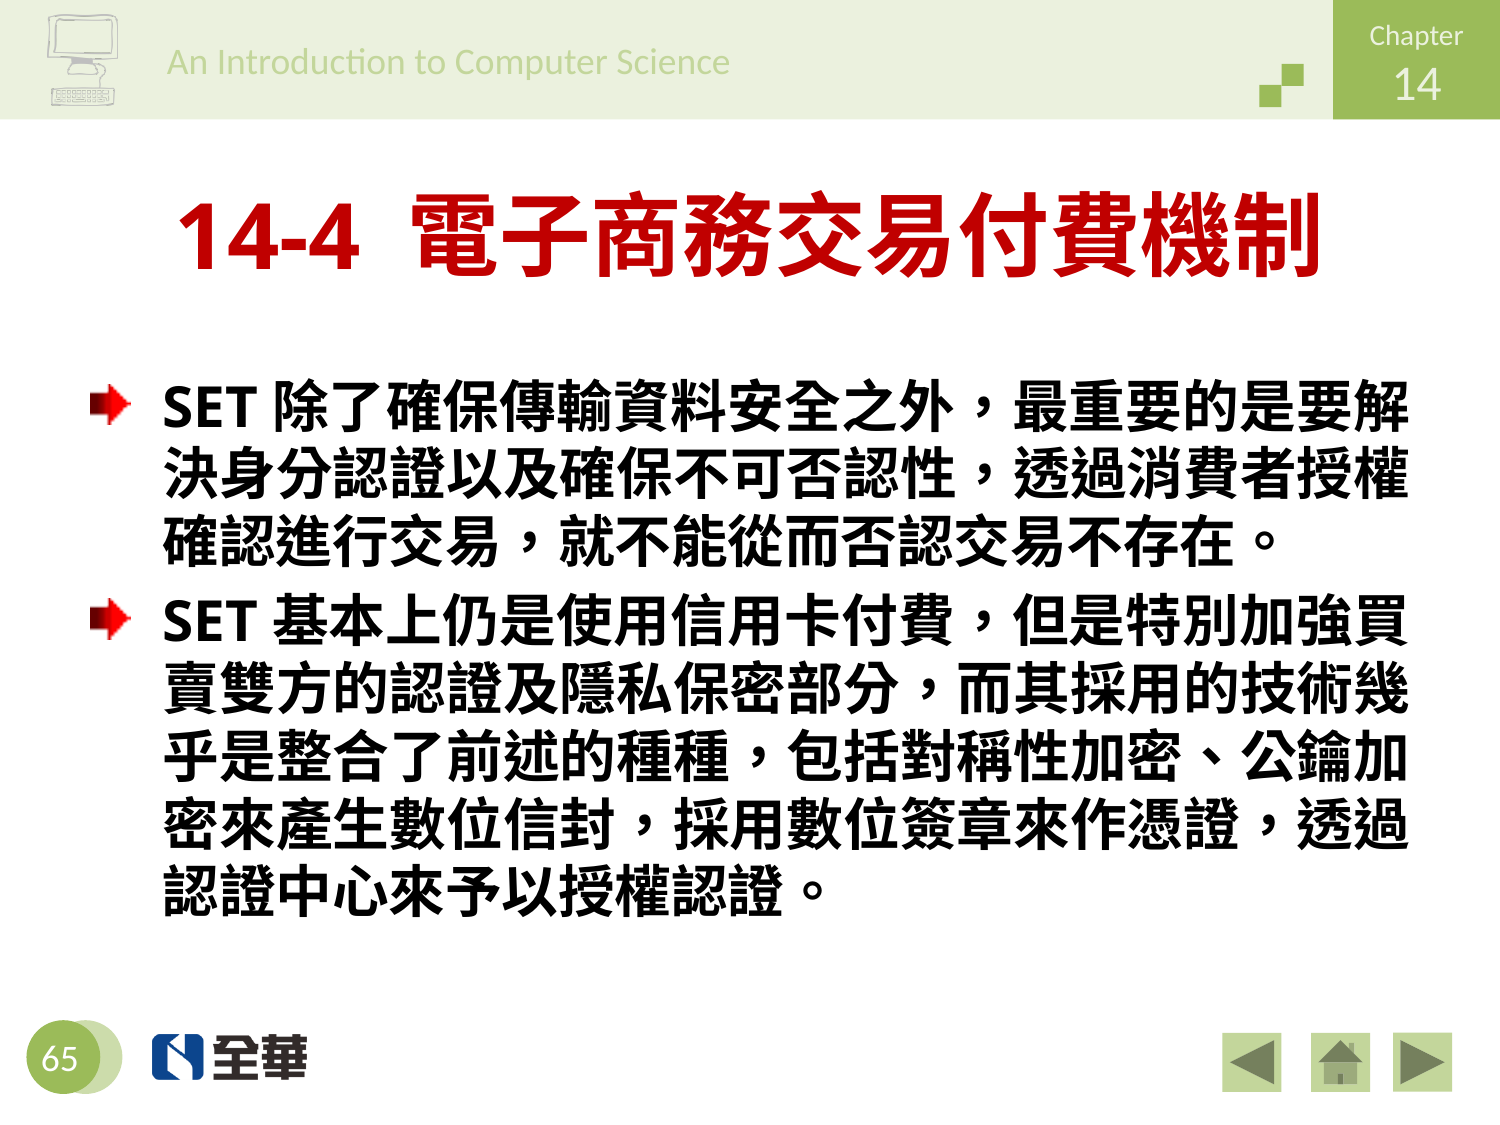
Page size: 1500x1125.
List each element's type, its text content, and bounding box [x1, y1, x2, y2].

picture [90, 384, 131, 425]
picture [90, 598, 131, 640]
list SET除了確保傳輸資料安全之外，最重要的是要解決身分認證以及確保不可否認性，透過消費者授權確認進行交易，就不能從而否認交易不存在。 SET基本上仍是使用信用卡付費，但是特別加強買賣雙方的認證及隱私保密部分，而其採用的技術幾乎是整合了前述的種種，包括對稱性加密、公鑰加密來產生數位信封，採用數位簽章來作憑證，透過認證中心來予以授權認證。 [75, 363, 1425, 1005]
title 14-4 電子商務交易付費機制 [75, 138, 1425, 327]
picture [152, 1034, 307, 1080]
picture [47, 14, 118, 106]
